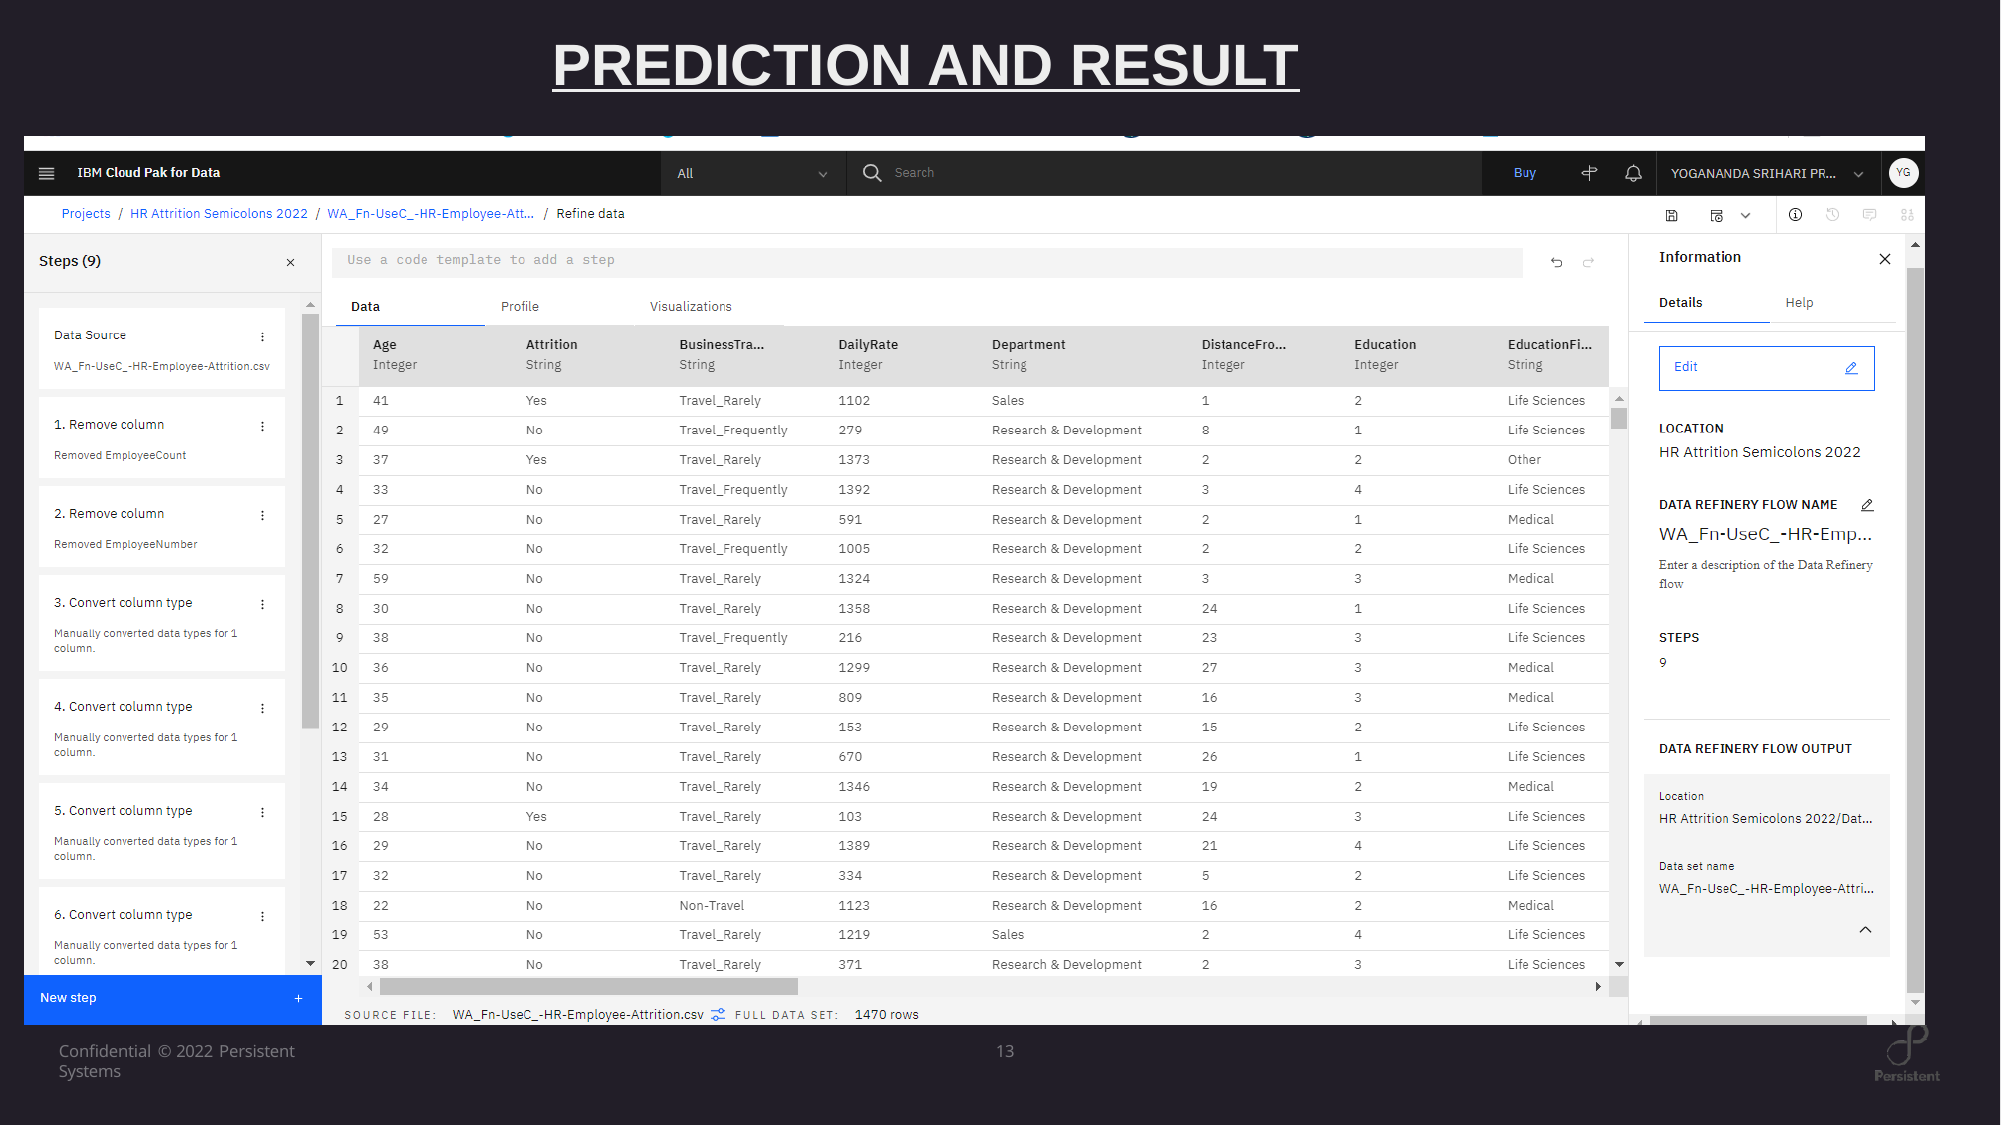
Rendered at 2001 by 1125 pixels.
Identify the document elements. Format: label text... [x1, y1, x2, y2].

slide_number 13 [989, 1040, 1025, 1125]
title PREDICTION AND RESULT [550, 24, 2000, 216]
text_box Confidential © 2022 Persistent Systems [56, 1040, 355, 1082]
picture [24, 135, 1940, 1082]
